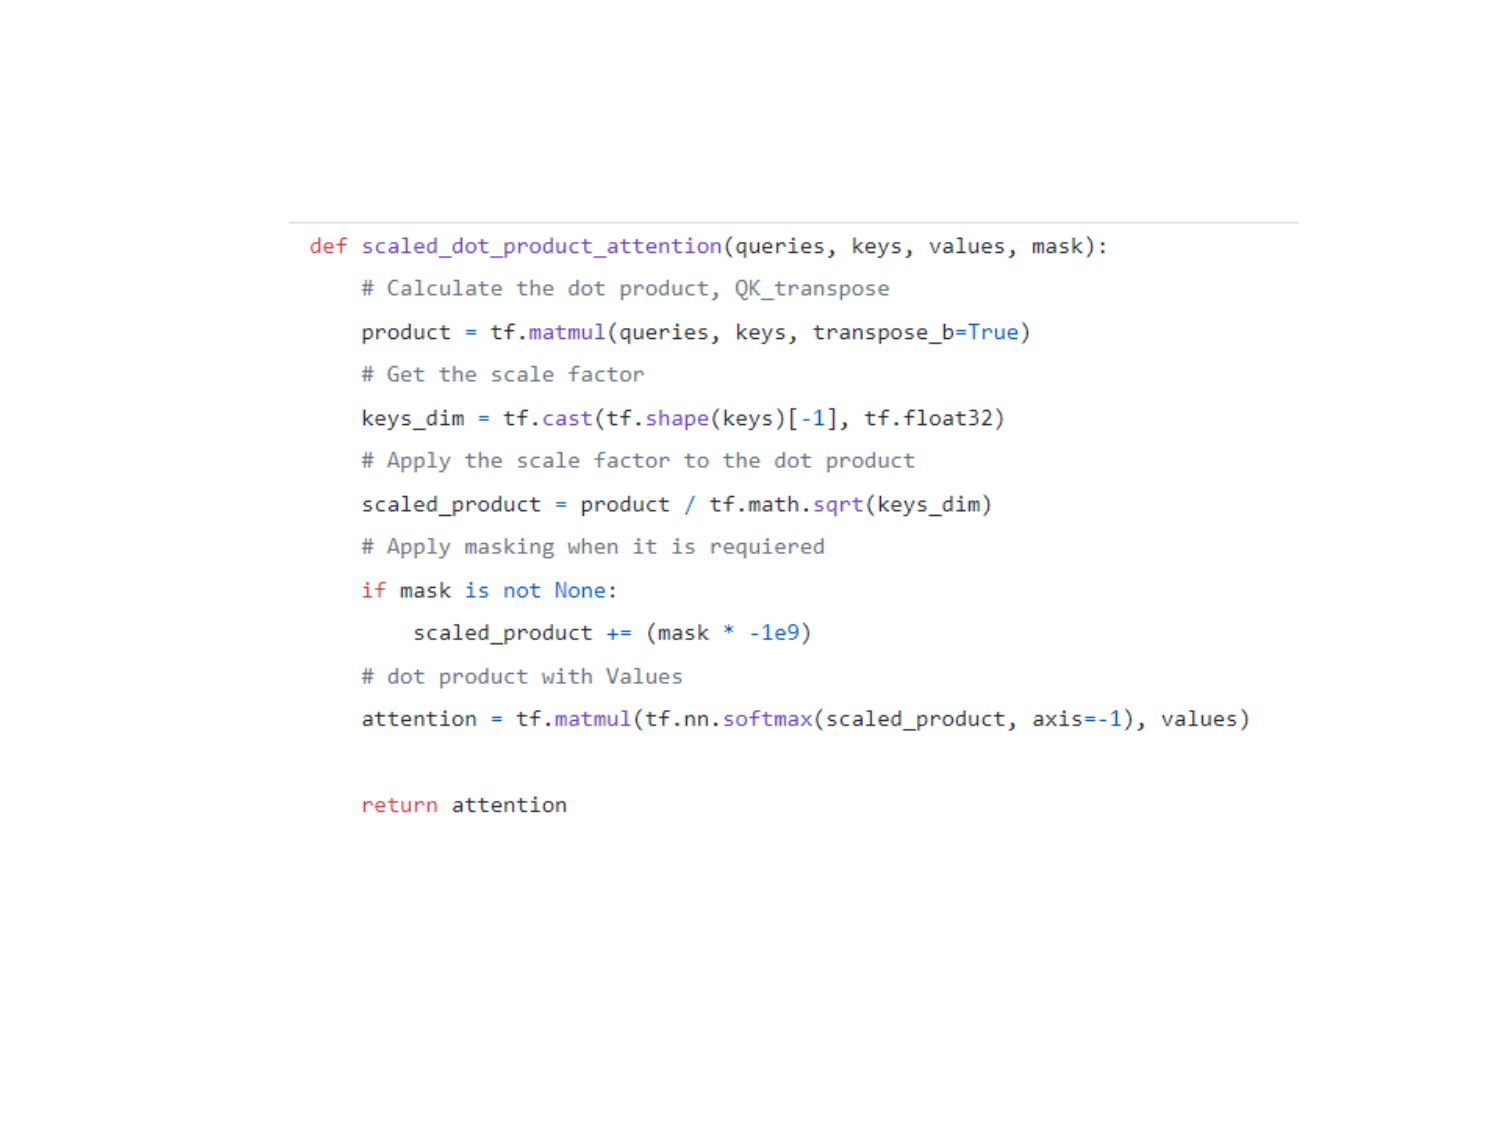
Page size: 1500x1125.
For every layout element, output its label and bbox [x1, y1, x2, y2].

picture [288, 219, 1299, 828]
